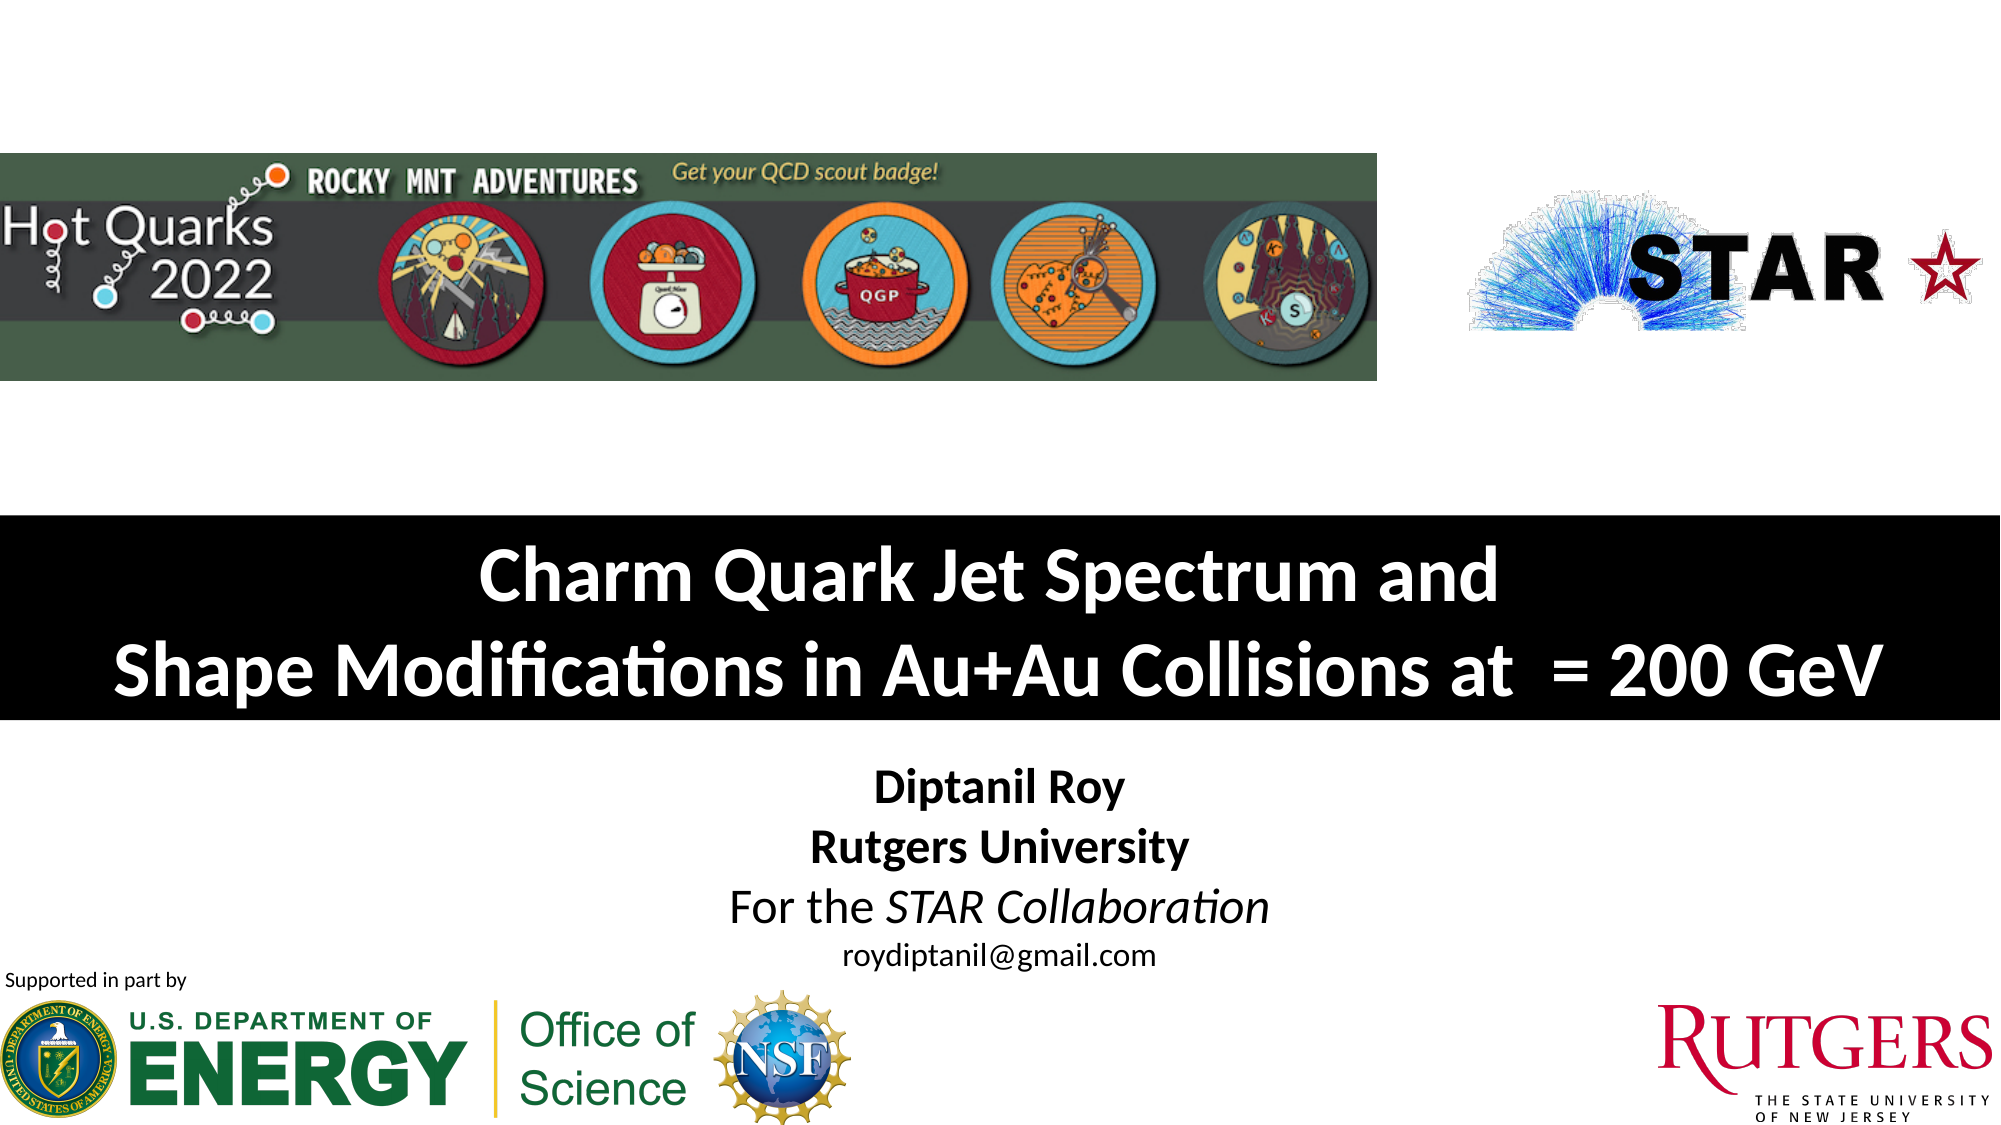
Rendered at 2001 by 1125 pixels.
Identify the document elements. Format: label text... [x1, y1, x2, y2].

picture [1658, 1005, 1992, 1122]
text_box Diptanil Roy Rutgers University For the STAR Collaboration roydiptanil@gmail.com [714, 745, 1286, 981]
picture [0, 153, 1377, 381]
picture [711, 987, 853, 1125]
text_box Supported in part by [0, 958, 202, 1000]
picture [0, 1000, 696, 1118]
picture [1464, 190, 1992, 331]
